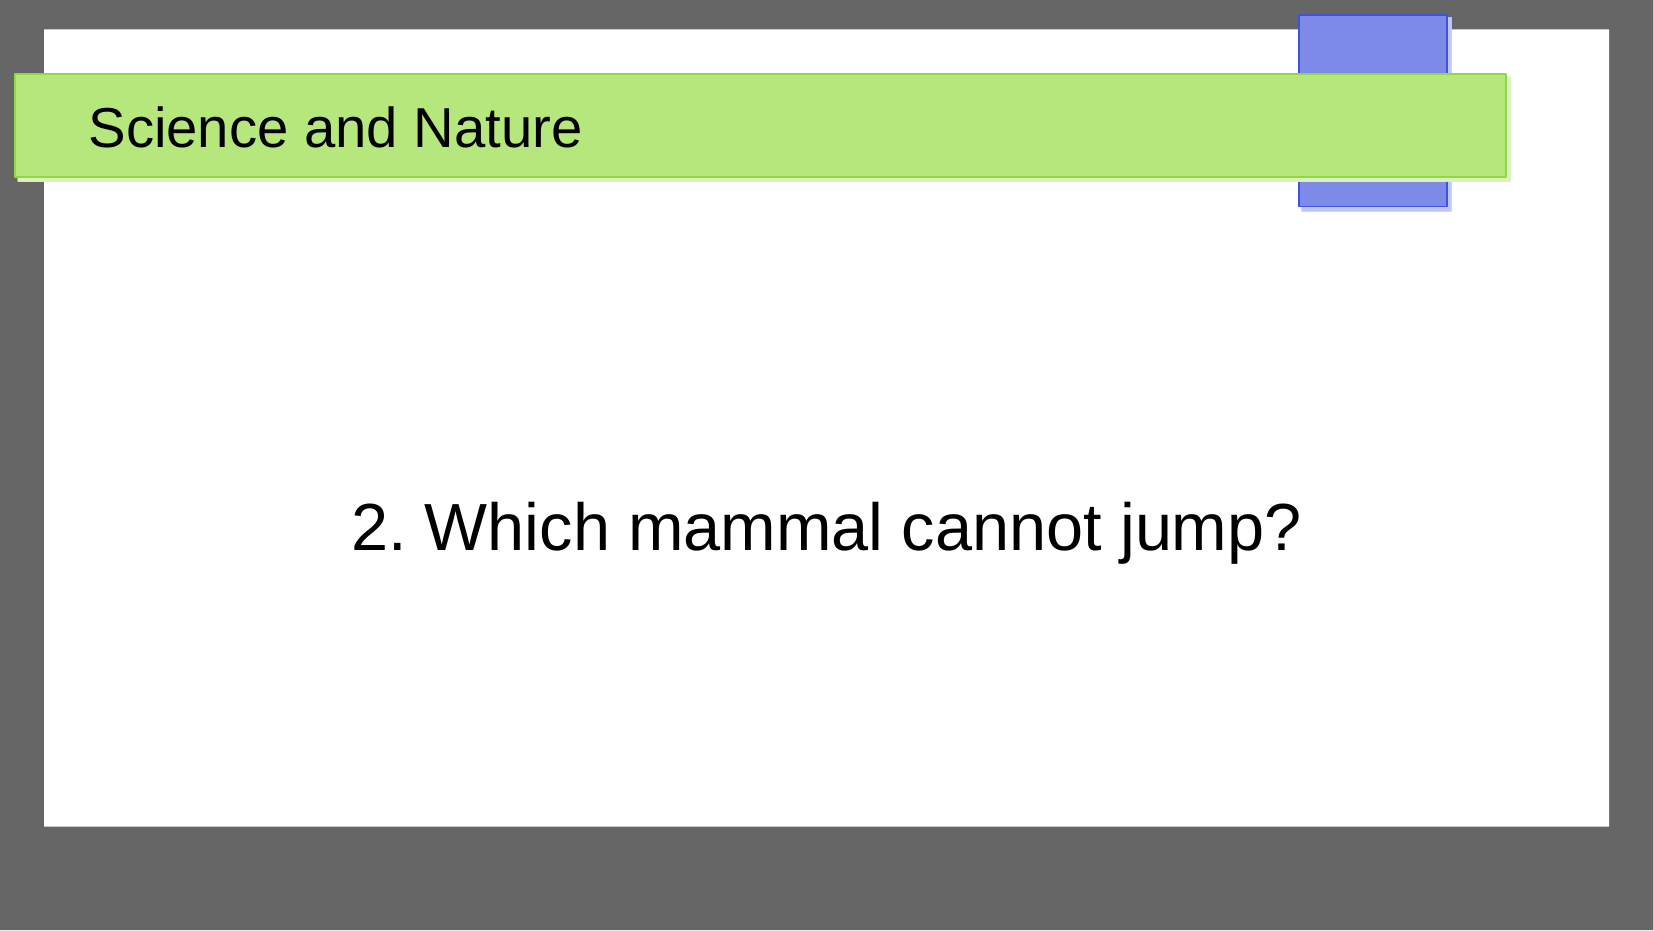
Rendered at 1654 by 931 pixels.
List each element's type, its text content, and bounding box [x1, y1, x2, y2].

text_box 2. Which mammal cannot jump? [88, 236, 1565, 812]
text_box Science and Nature [88, 73, 1506, 178]
